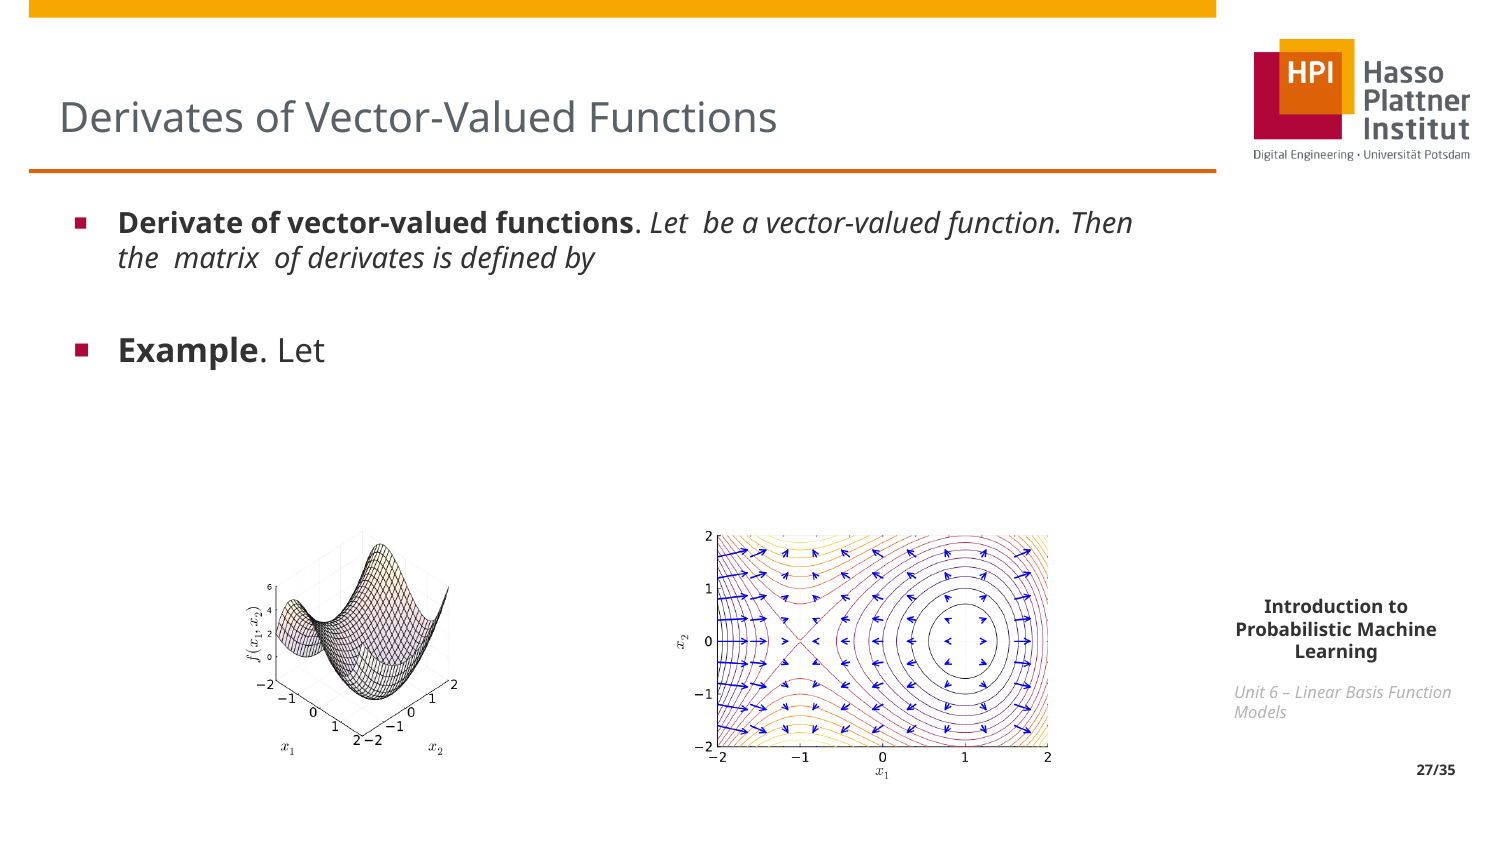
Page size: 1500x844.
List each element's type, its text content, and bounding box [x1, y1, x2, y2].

picture [1254, 39, 1470, 161]
picture [672, 527, 1055, 783]
picture [159, 519, 541, 775]
title Derivates of Vector-Valued Functions [58, 17, 1187, 170]
